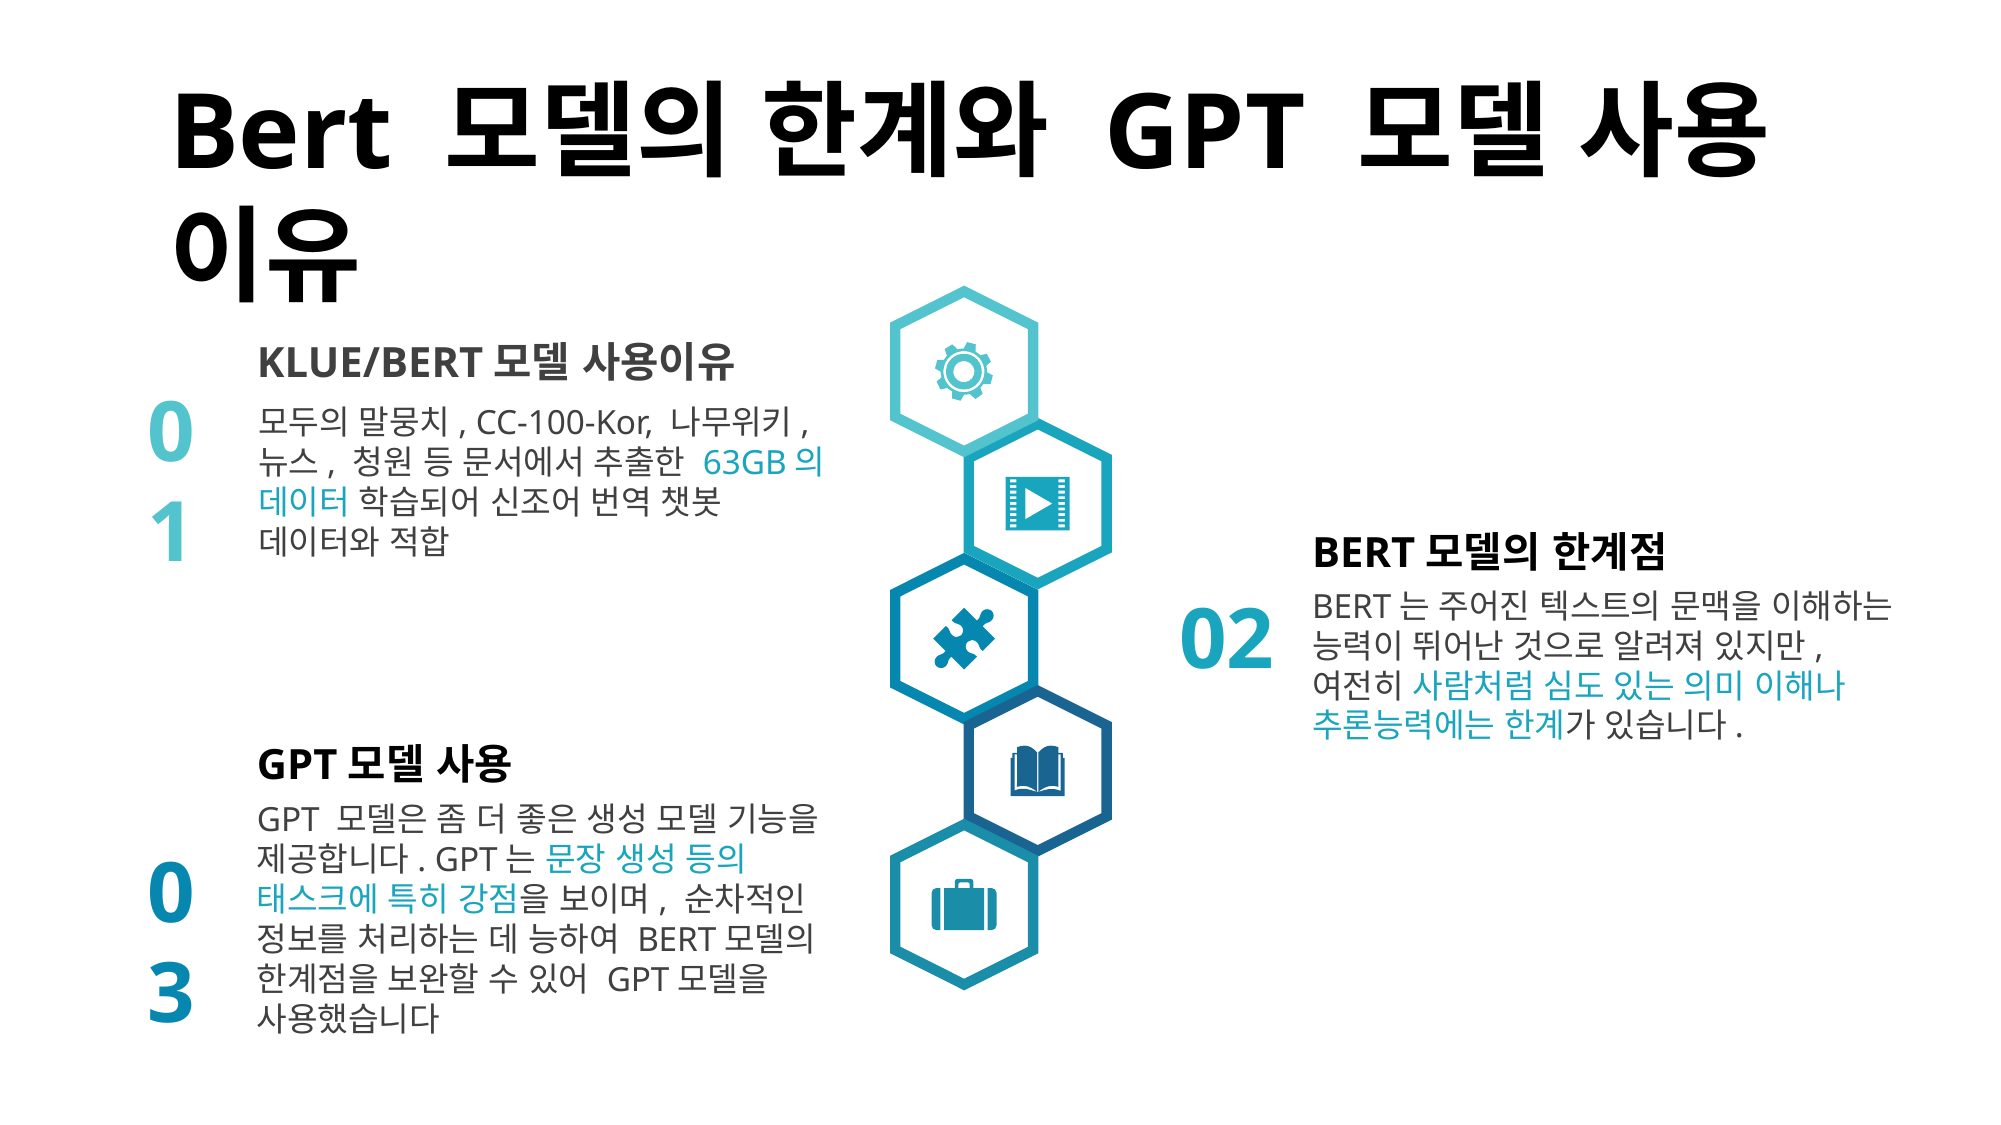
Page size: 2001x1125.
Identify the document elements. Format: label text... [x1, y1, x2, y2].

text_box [108, 328, 840, 531]
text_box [895, 291, 1107, 985]
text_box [1159, 517, 1912, 755]
text_box Bert 모델의 한계와 GPT 모델 사용 이유 [154, 57, 1846, 322]
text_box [108, 730, 839, 1049]
